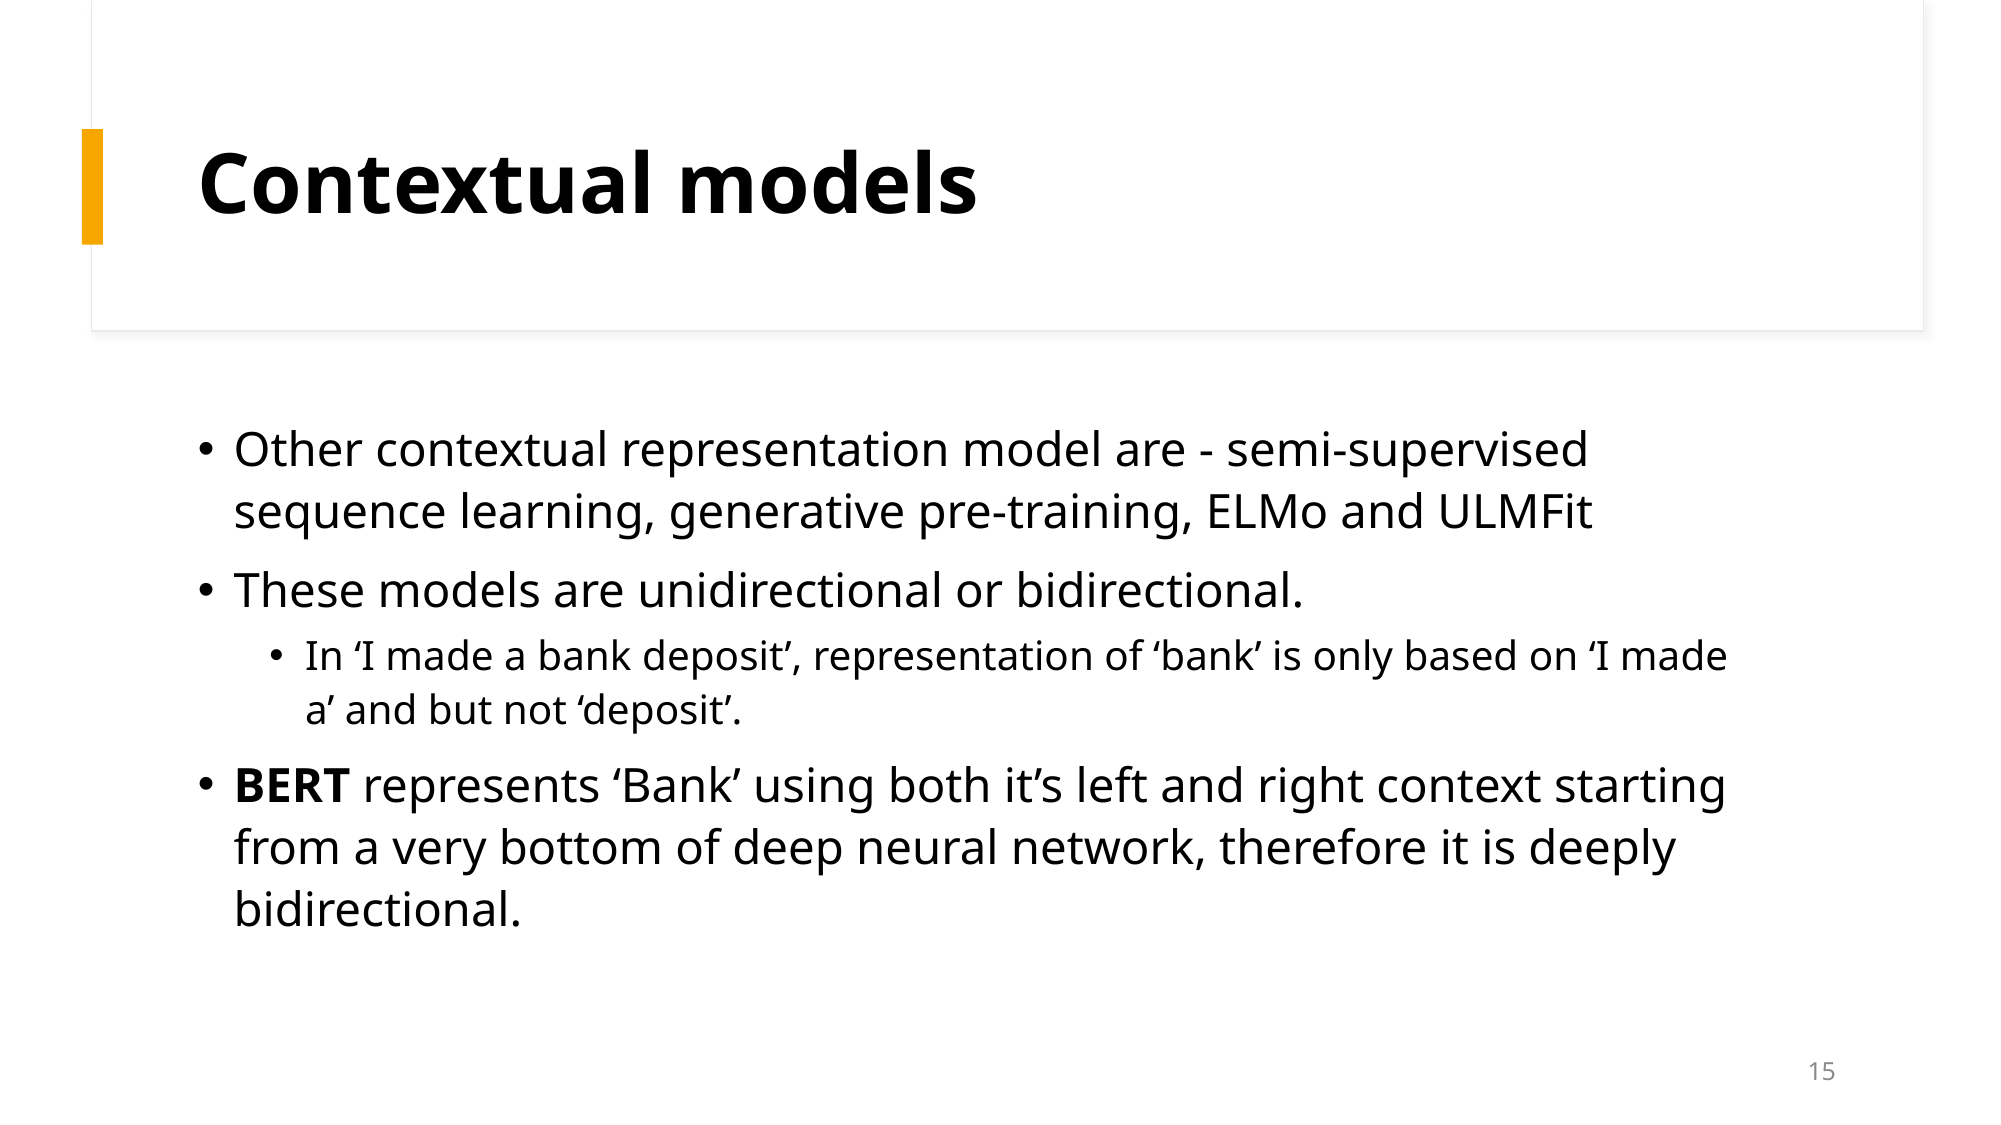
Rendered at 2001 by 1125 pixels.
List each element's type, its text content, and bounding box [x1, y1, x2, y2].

slide_number 15 [1401, 1042, 1851, 1103]
title Contextual models [183, 90, 1851, 284]
list Other contextual representation model are - semi-supervised sequence learning, generative pre-training, ELMo and ULMFit These models are unidirectional or bidirectional. In ‘I made a bank deposit’, representation of ‘bank’ is only based on ‘I made a’ and but not ‘deposit’. BERT represents ‘Bank’ using both it’s left and right context starting from a very bottom of deep neural network, therefore it is deeply bidirectional. [183, 406, 1764, 946]
